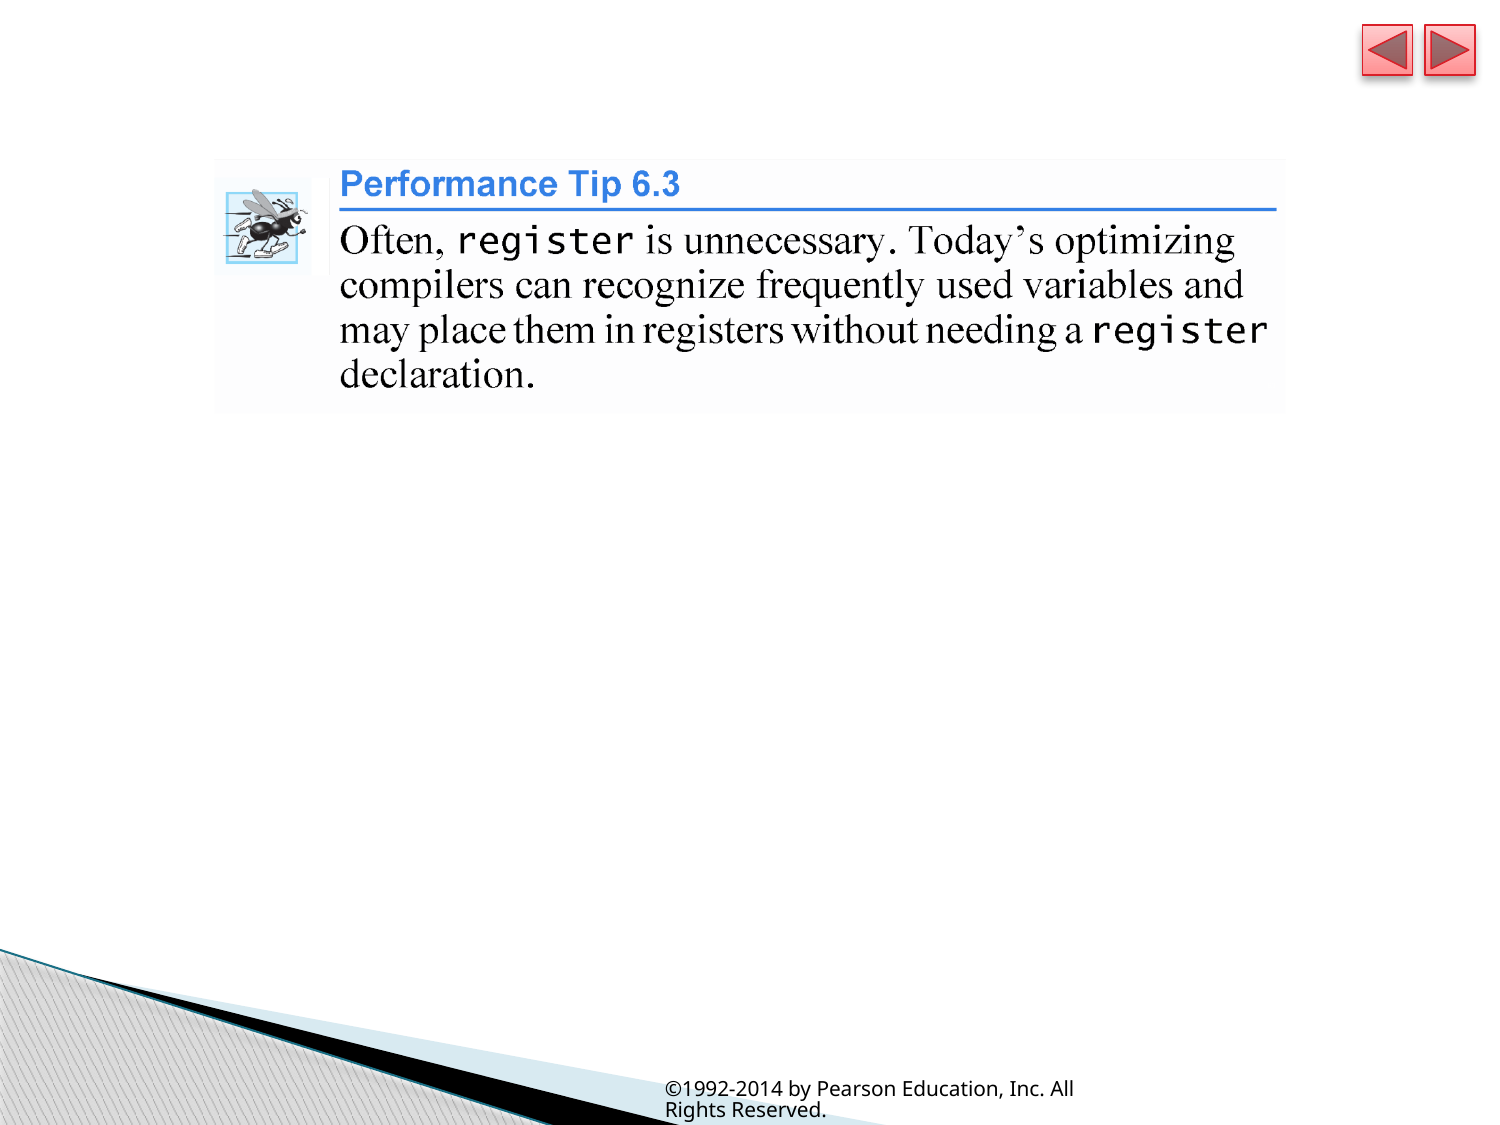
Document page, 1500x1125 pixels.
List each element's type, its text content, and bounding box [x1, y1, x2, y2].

footer ©1992-2014 by Pearson Education, Inc. All Rights Reserved. [650, 1051, 1105, 1112]
picture [0, 106, 1500, 1018]
